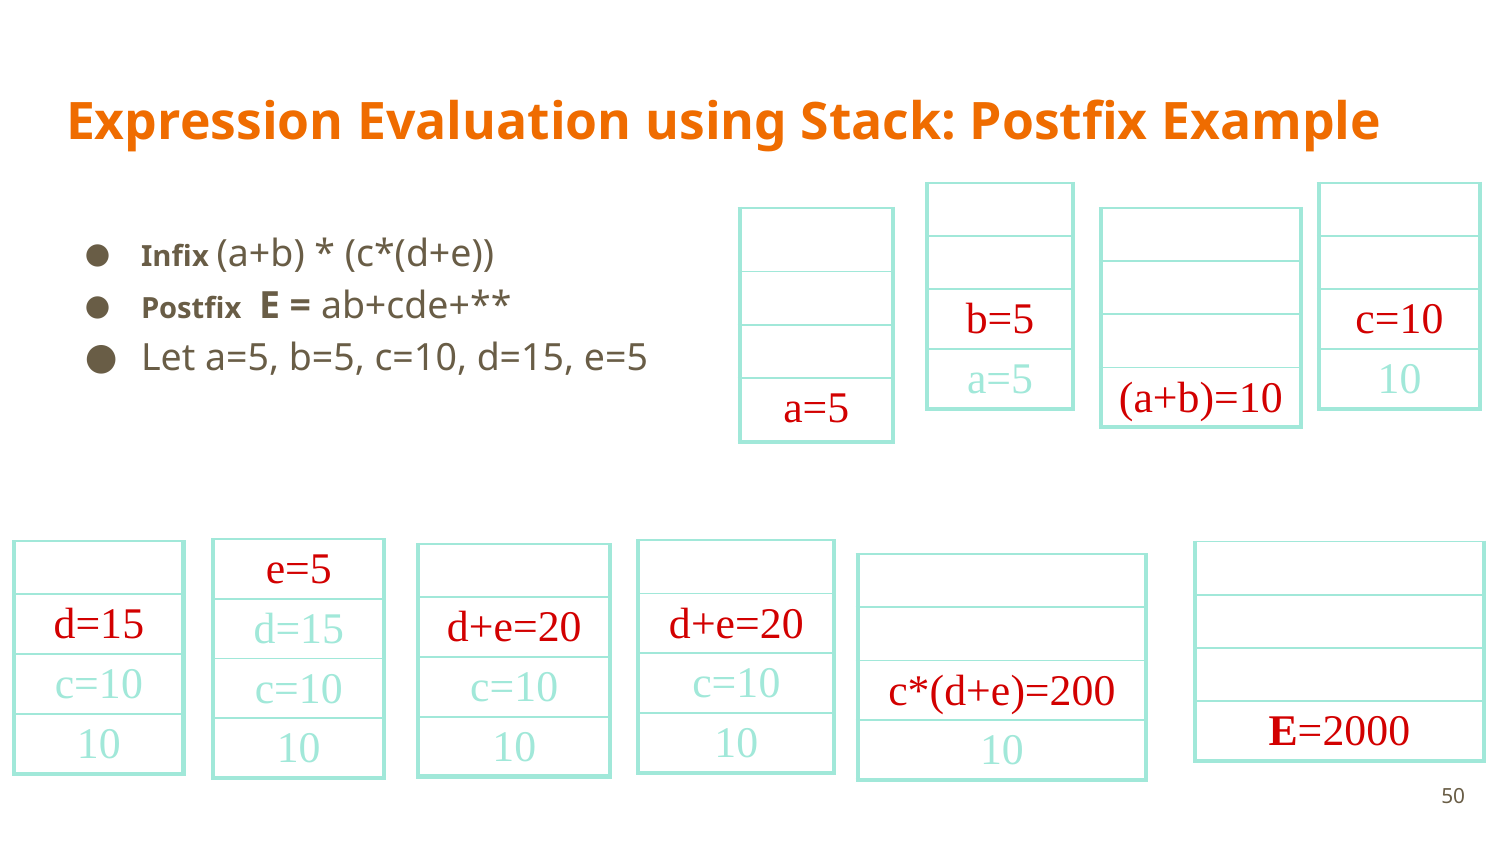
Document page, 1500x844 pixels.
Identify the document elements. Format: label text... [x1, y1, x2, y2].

table_cell [1197, 649, 1482, 700]
table_cell d=15 [215, 600, 382, 658]
table_cell [742, 272, 891, 324]
table_cell c=10 [1321, 290, 1478, 348]
table_header e=5 [215, 540, 382, 598]
table_cell c=10 [215, 659, 382, 717]
table_header [1321, 184, 1478, 235]
table_cell 10 [1321, 350, 1478, 407]
table_cell 10 [16, 715, 181, 772]
table_header [640, 541, 832, 593]
table_cell [1103, 315, 1299, 367]
slide_number ‹#› [1389, 764, 1480, 830]
table_cell c=10 [16, 655, 181, 713]
table_cell [1321, 237, 1478, 288]
table_cell [1103, 262, 1299, 313]
table_cell 10 [215, 719, 382, 776]
title Expression Evaluation using Stack: Postfix Example [51, 72, 1449, 189]
table_cell (a+b)=10 [1103, 368, 1299, 425]
table_cell [929, 237, 1071, 288]
table_header [860, 555, 1144, 606]
table_cell c*(d+e)=200 [860, 661, 1144, 719]
table_header [16, 542, 181, 593]
table_cell a=5 [742, 379, 891, 440]
table_cell 10 [640, 714, 832, 771]
table_cell [860, 608, 1144, 660]
table_cell 10 [420, 718, 608, 774]
table_cell b=5 [929, 290, 1071, 348]
table_cell d=15 [16, 595, 181, 653]
table_cell 10 [860, 721, 1144, 778]
table_cell [742, 326, 891, 377]
table_header [742, 209, 891, 271]
table_cell a=5 [929, 350, 1071, 407]
table_header [1103, 209, 1299, 260]
table_header [929, 184, 1071, 235]
table_cell c=10 [420, 658, 608, 716]
table_cell E=2000 [1197, 702, 1482, 759]
table_cell d+e=20 [420, 598, 608, 656]
table_cell [1197, 596, 1482, 647]
table_header [1197, 542, 1482, 594]
table_cell c=10 [640, 654, 832, 712]
list Infix (a+b) * (c*(d+e)) Postfix E = ab+cde+** Let a=5, b=5, c=10, d=15, e=5 [51, 207, 708, 447]
table_header [420, 545, 608, 596]
table_cell d+e=20 [640, 594, 832, 652]
